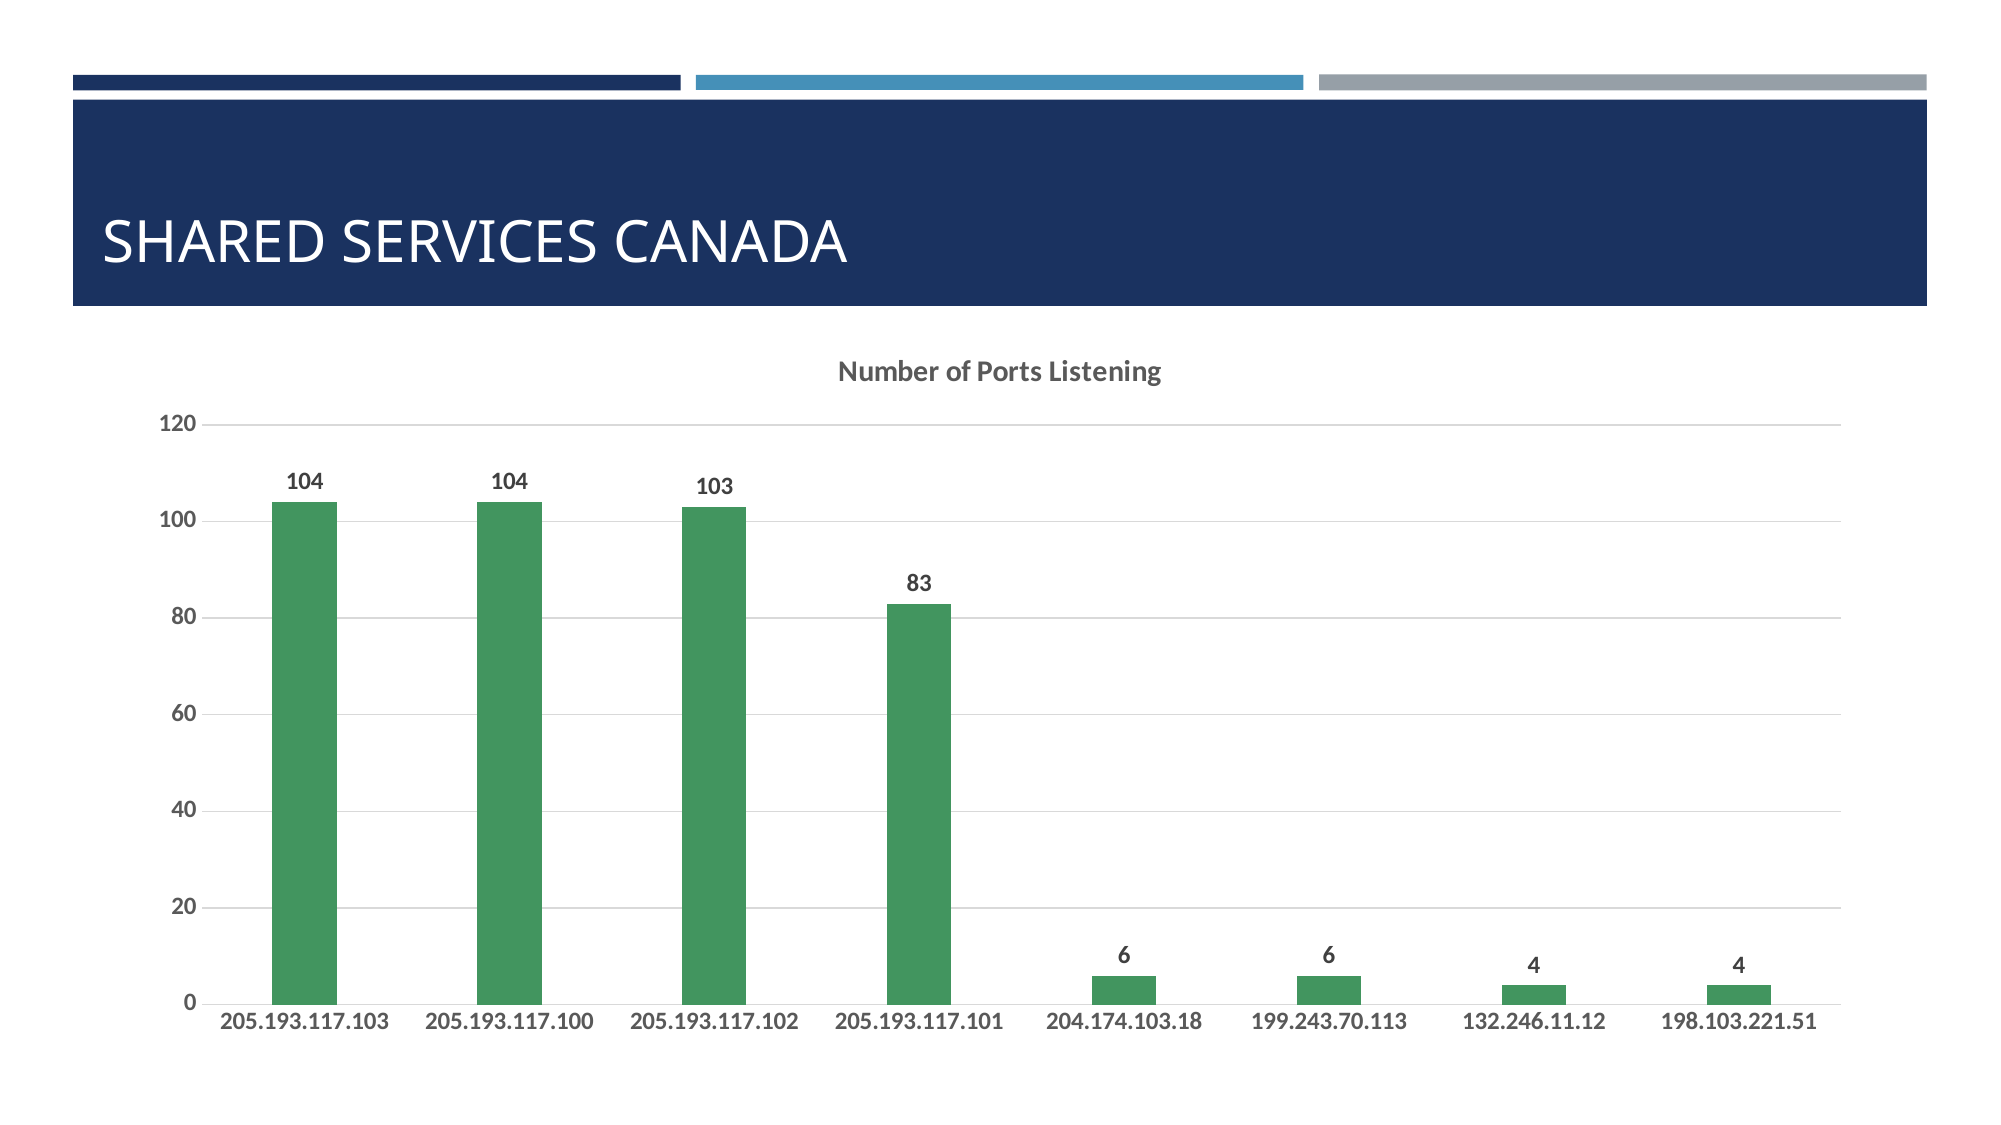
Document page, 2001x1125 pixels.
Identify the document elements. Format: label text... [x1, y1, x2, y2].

chart [123, 327, 1877, 1051]
title Shared Services Canada [94, 119, 1906, 283]
